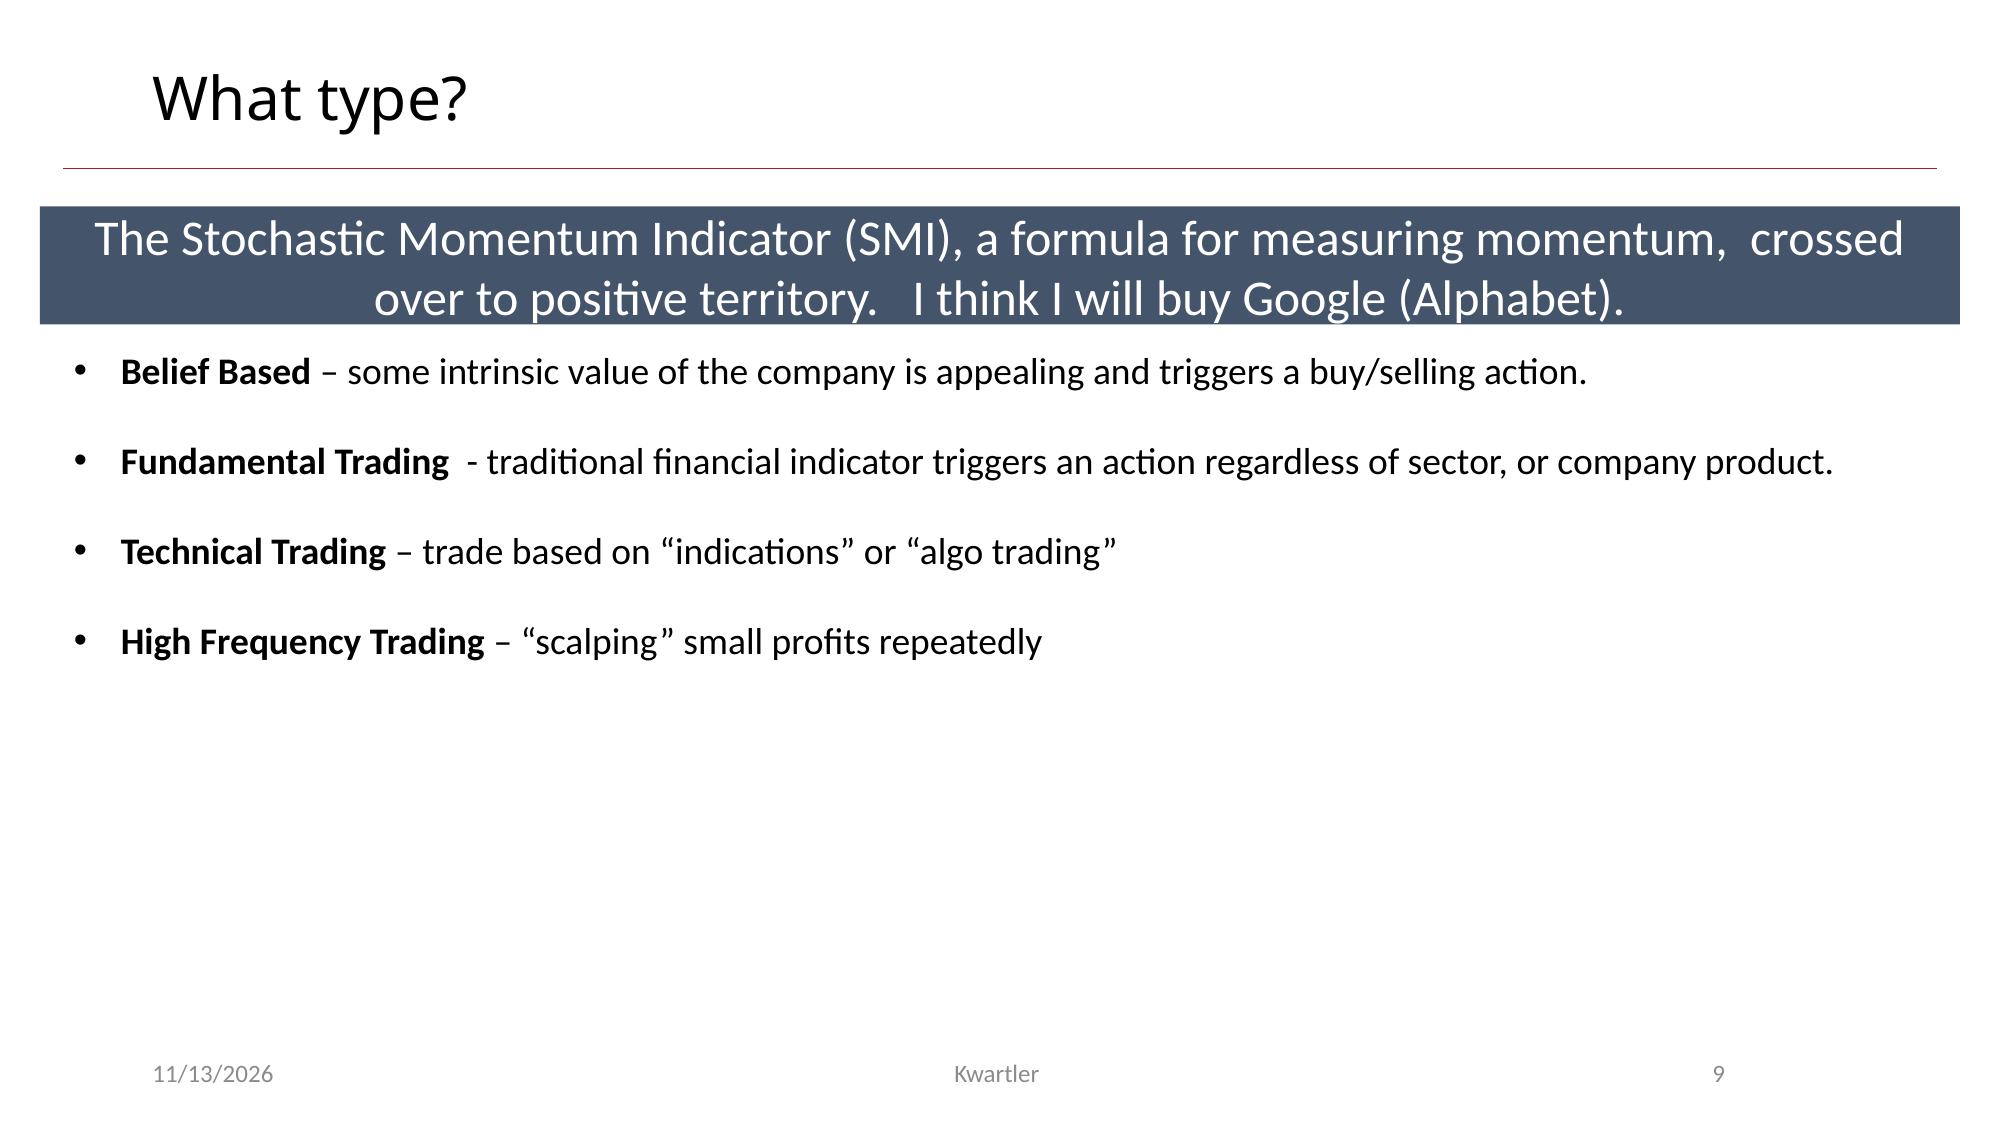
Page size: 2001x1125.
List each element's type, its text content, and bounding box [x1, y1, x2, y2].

text_box 9 [1412, 1042, 1741, 1103]
text_box Belief Based – some intrinsic value of the company is appealing and triggers a buy/selling action. Fundamental Trading - traditional financial indicator triggers an action regardless of sector, or company product. Technical Trading – trade based on “indications” or “algo trading” High Frequency Trading – “scalping” small profits repeatedly [59, 339, 1950, 670]
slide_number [137, 1042, 588, 1103]
title What type? [137, 59, 1863, 142]
footer Kwartler [662, 1042, 1338, 1103]
text_box The Stochastic Momentum Indicator (SMI), a formula for measuring momentum, crossed over to positive territory. I think I will buy Google (Alphabet). [39, 205, 1961, 325]
